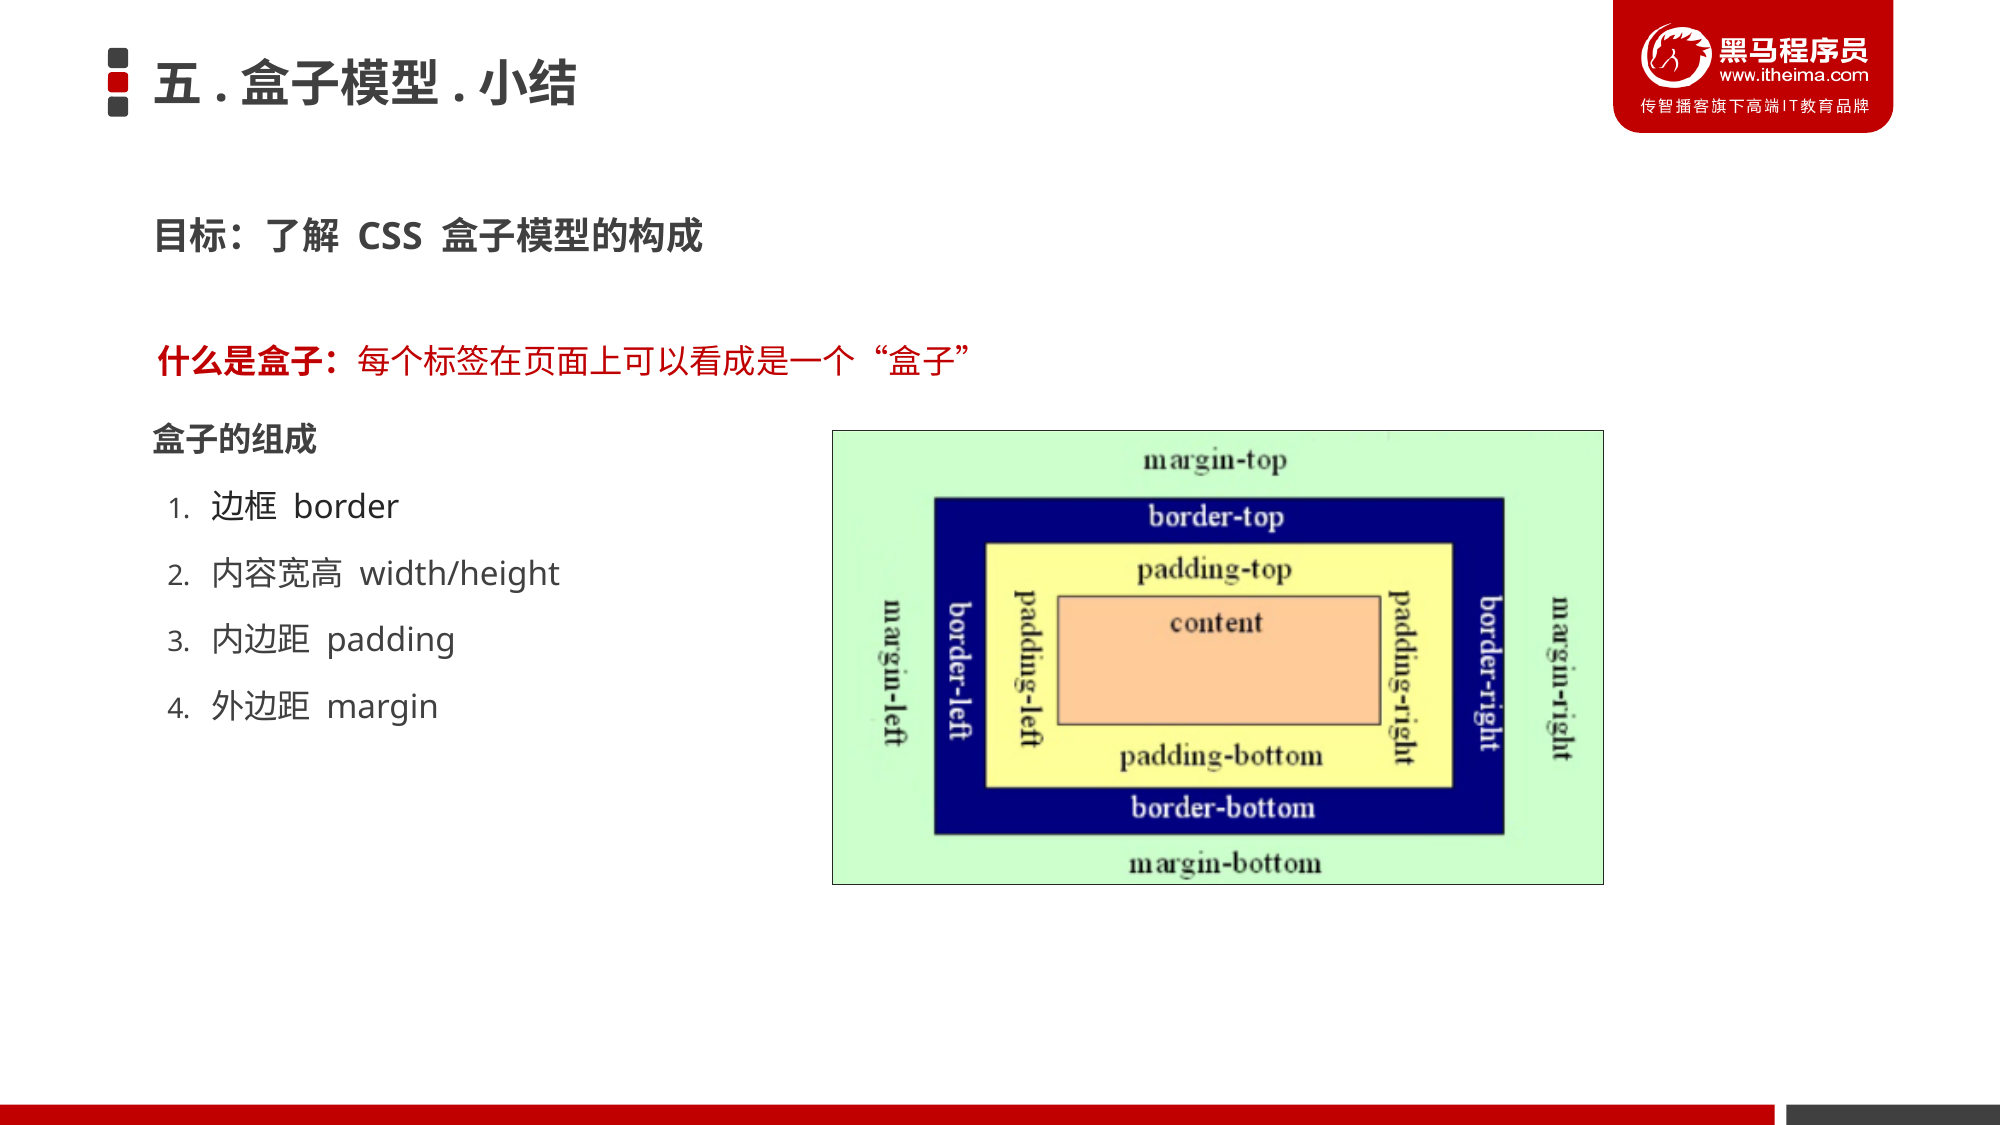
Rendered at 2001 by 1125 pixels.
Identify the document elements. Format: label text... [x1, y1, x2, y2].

title 五.盒子模型.小结 [137, 38, 1577, 124]
list 目标：了解 CSS 盒子模型的构成 [137, 192, 1753, 277]
text_box 什么是盒子：每个标签在页面上可以看成是一个“盒子” [142, 333, 1004, 388]
text_box 盒子的组成 边框 border 内容宽高 width/height 内边距 padding 外边距 margin [137, 391, 617, 754]
picture [831, 430, 1604, 885]
picture [1616, 11, 1894, 125]
